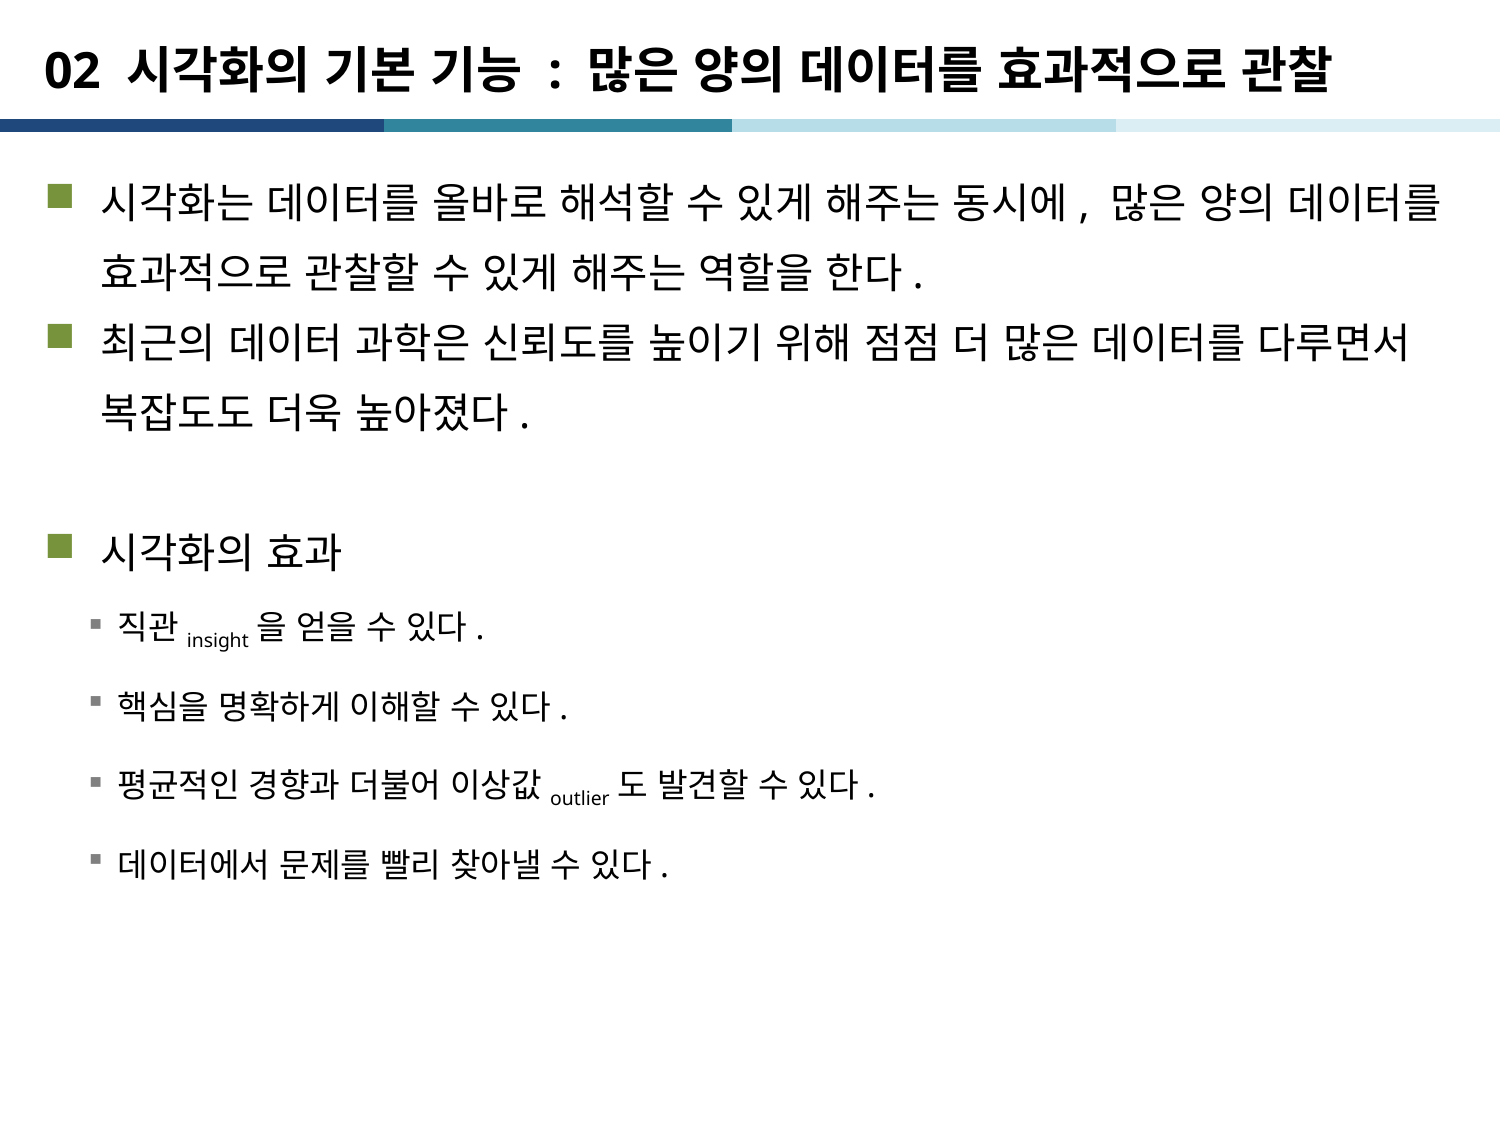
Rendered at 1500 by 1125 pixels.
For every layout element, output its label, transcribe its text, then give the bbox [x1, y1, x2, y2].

title 02 시각화의 기본 기능 : 많은 양의 데이터를 효과적으로 관찰 [29, 23, 1487, 114]
list 시각화는 데이터를 올바로 해석할 수 있게 해주는 동시에, 많은 양의 데이터를 효과적으로 관찰할 수 있게 해주는 역할을 한다. 최근의 데이터 과학은 신뢰도를 높이기 위해 점점 더 많은 데이터를 다루면서 복잡도도 더욱 높아졌다. 시각화의 효과 직관insight을 얻을 수 있다. 핵심을 명확하게 이해할 수 있다. 평균적인 경향과 더불어 이상값outlier도 발견할 수 있다. 데이터에서 문제를 빨리 찾아낼 수 있다. [29, 148, 1471, 1083]
